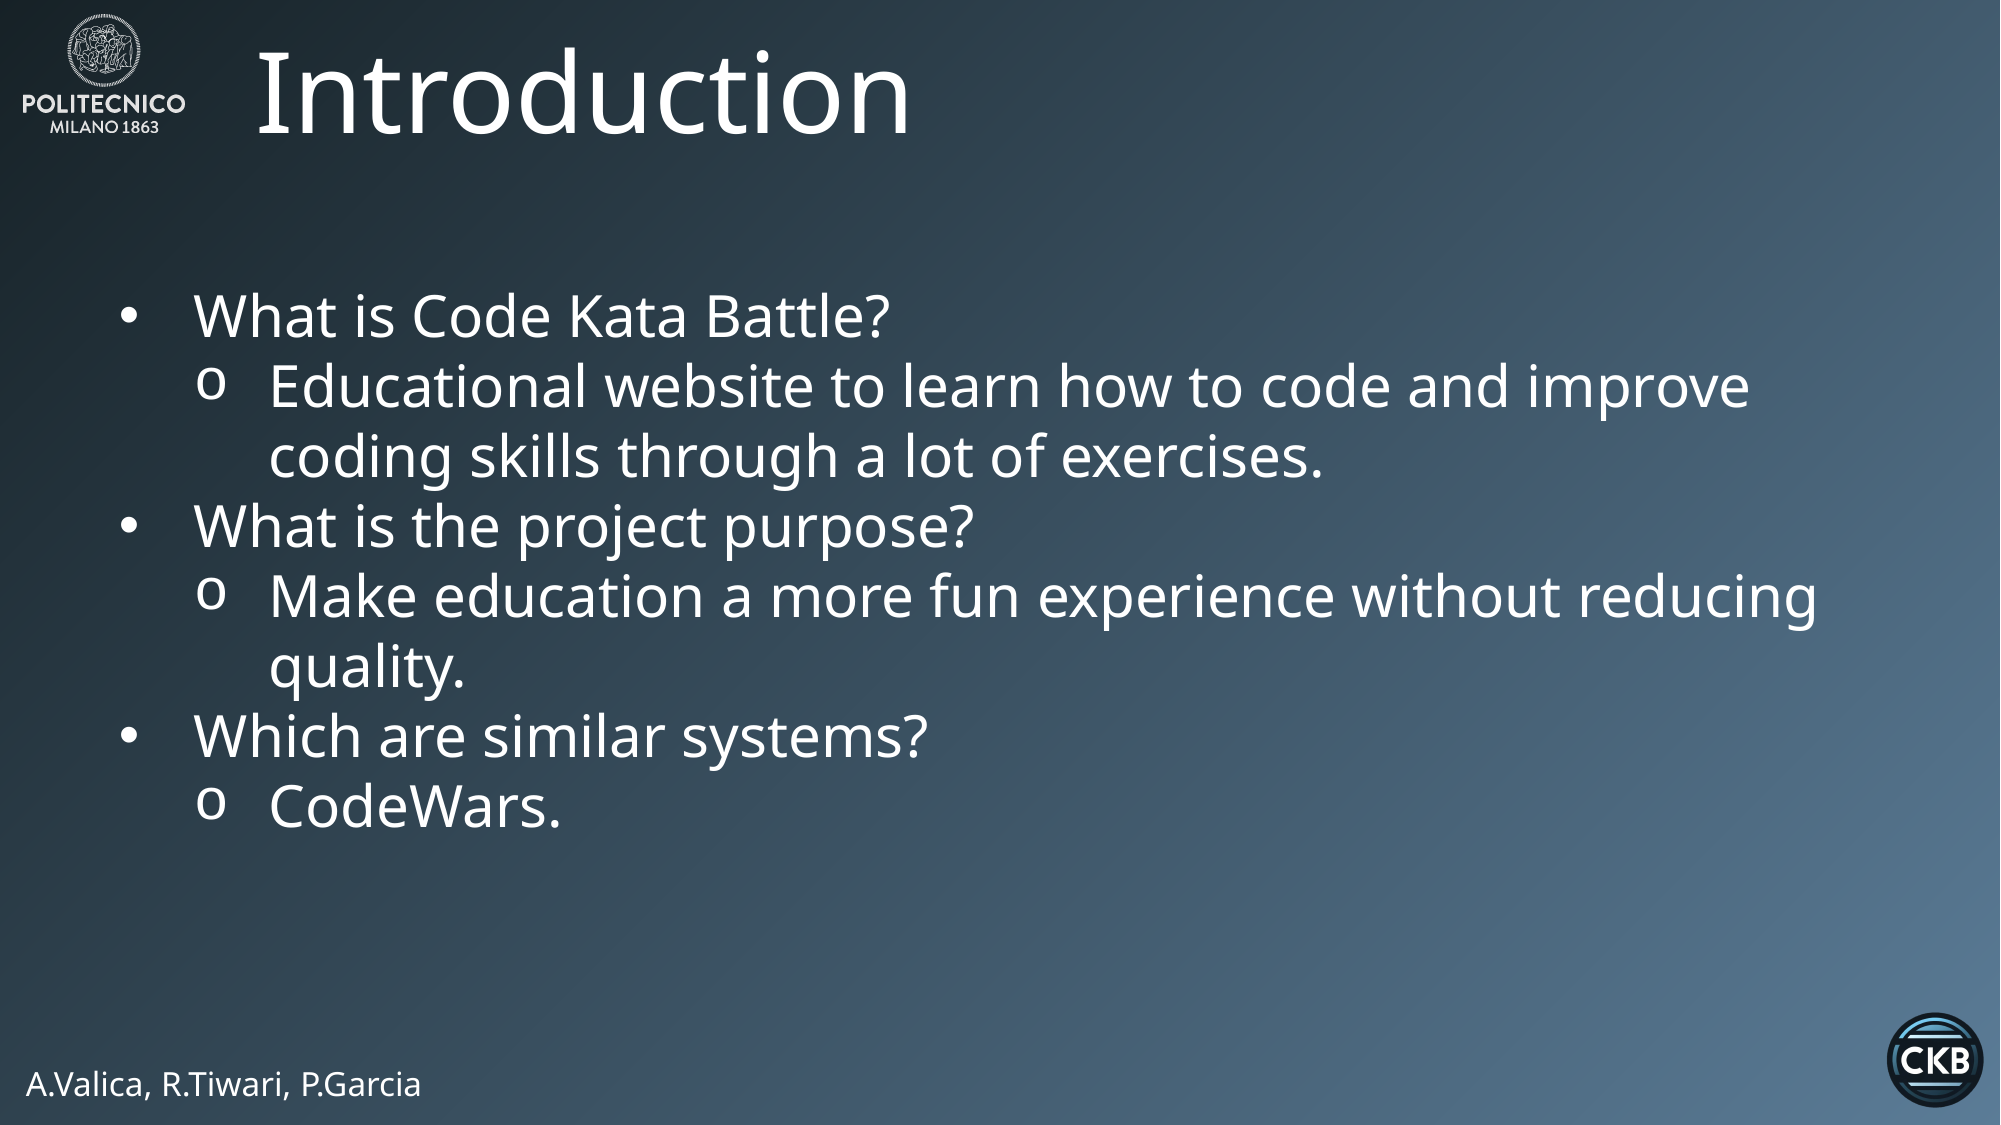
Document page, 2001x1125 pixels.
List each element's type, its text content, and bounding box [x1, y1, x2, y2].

picture [23, 14, 185, 133]
text_box [1869, 994, 2000, 1125]
text_box A.Valica, R.Tiwari, P.Garcia [10, 1055, 439, 1111]
text_box Introduction [239, 13, 1956, 164]
text_box What is Code Kata Battle? Educational website to learn how to code and improve coding skills through a lot of exercises. What is the project purpose? Make education a more fun experience without reducing quality. Which are similar systems? CodeWars. [103, 272, 1869, 847]
